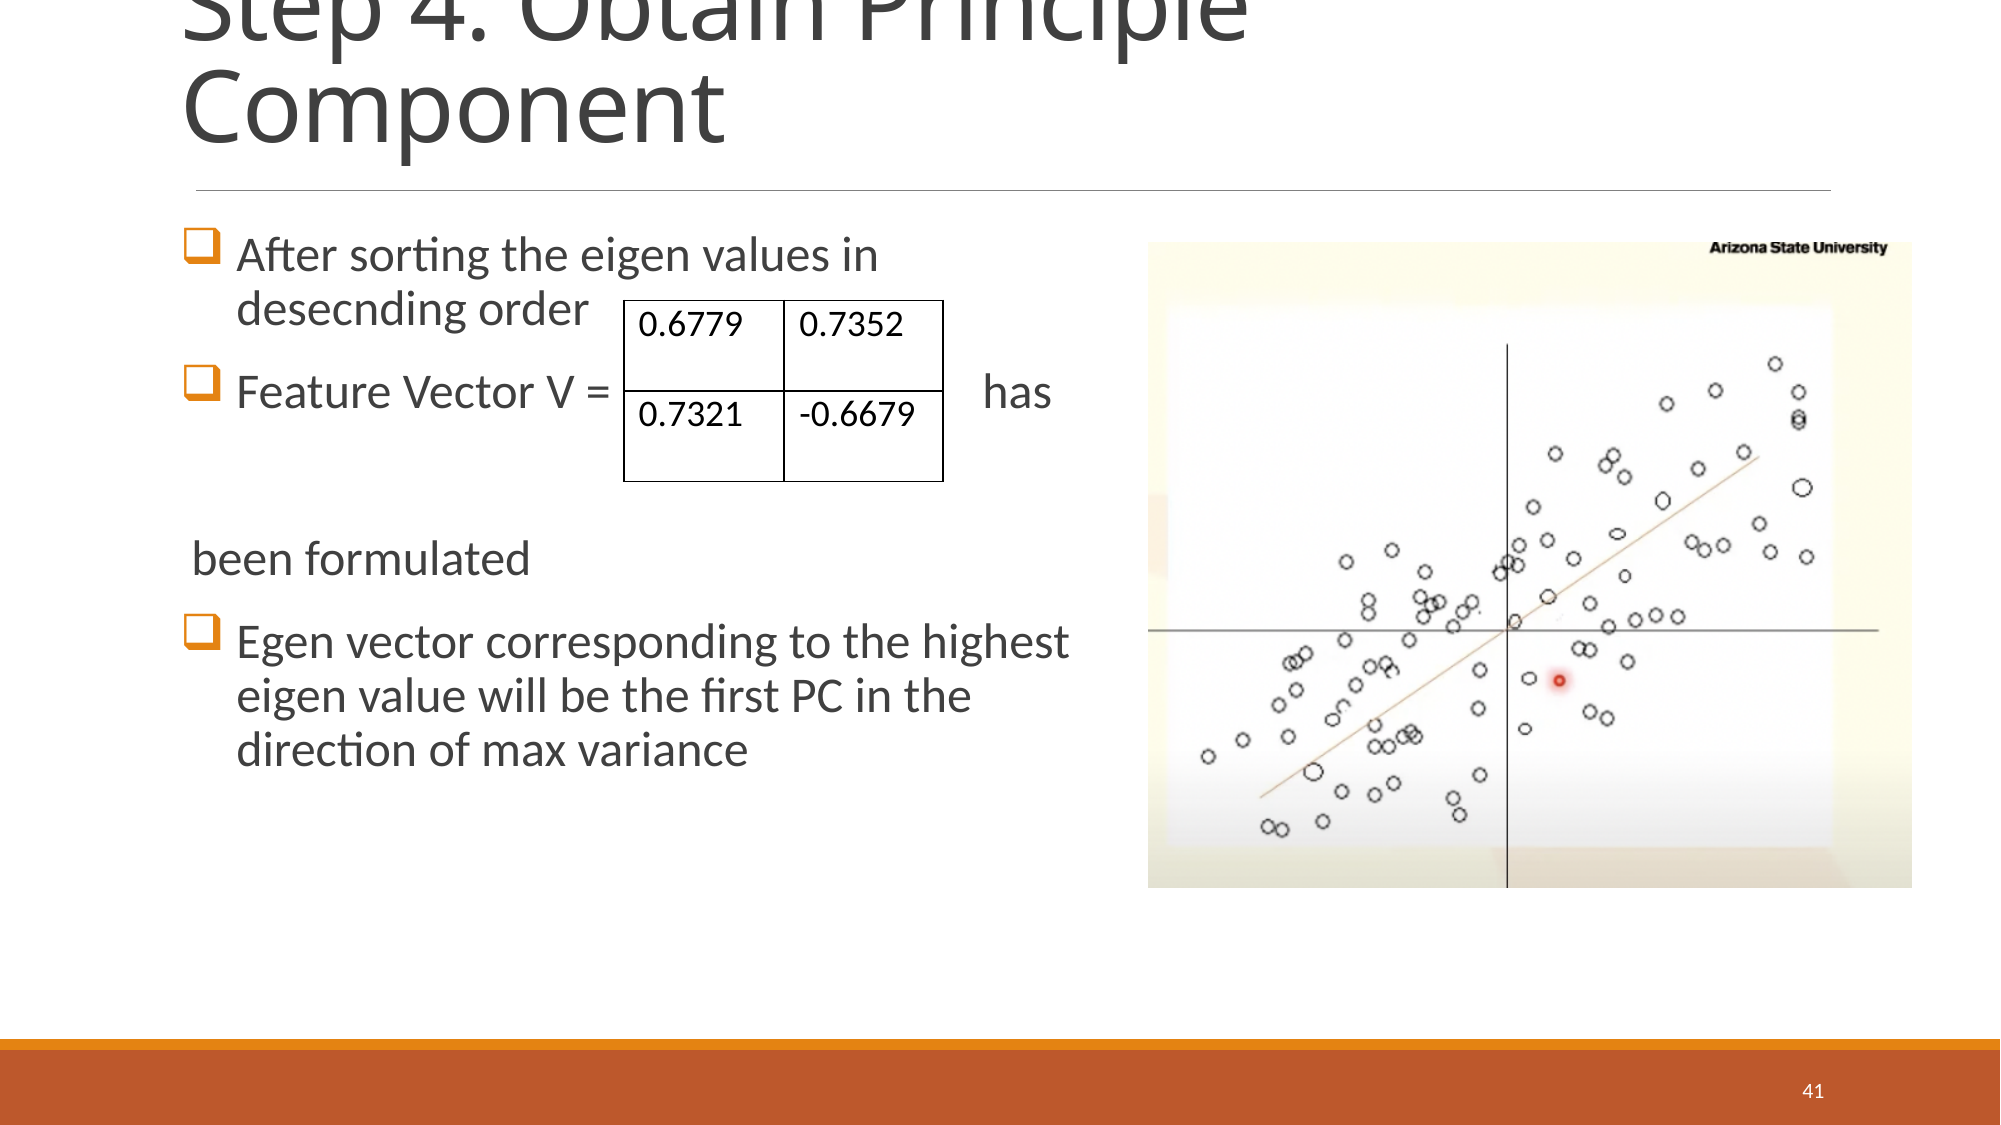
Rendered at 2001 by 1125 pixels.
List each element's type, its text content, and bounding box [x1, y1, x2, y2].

table_cell -0.6679 [785, 392, 942, 481]
list After sorting the eigen values in desecnding order Feature Vector V = has been formulated Egen vector corresponding to the highest eigen value will be the first PC in the direction of max variance [180, 220, 1085, 963]
slide_number 41 [1624, 1059, 1840, 1120]
table_header 0.7352 [785, 301, 942, 390]
table_cell 0.7321 [625, 392, 783, 481]
title Step 4: Obtain Principle Component [165, 8, 1815, 171]
picture [1148, 242, 1913, 888]
table_header 0.6779 [625, 301, 783, 390]
